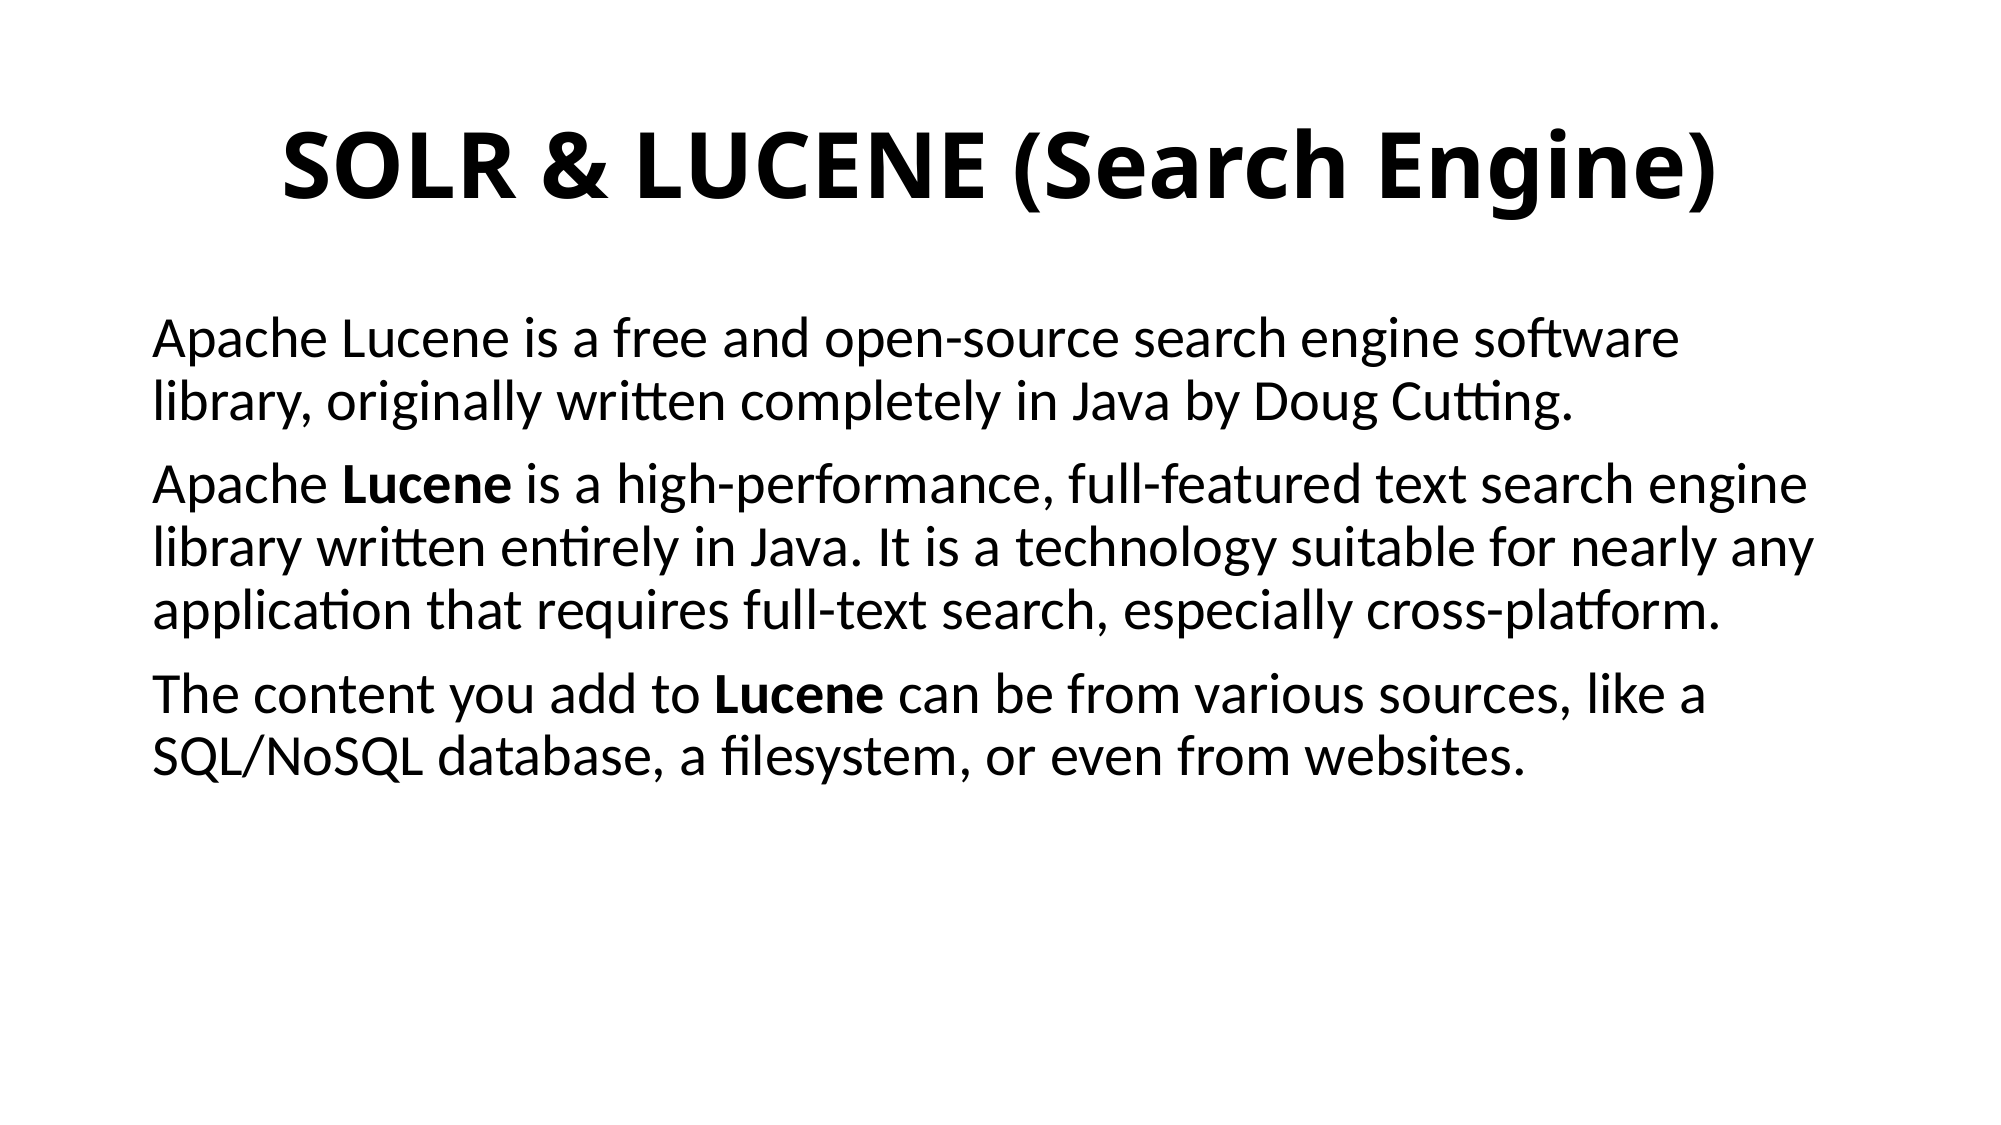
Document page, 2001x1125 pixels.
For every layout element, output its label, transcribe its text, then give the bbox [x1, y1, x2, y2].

list Apache Lucene is a free and open-source search engine software library, originally written completely in Java by Doug Cutting. Apache Lucene is a high-performance, full-featured text search engine library written entirely in Java. It is a technology suitable for nearly any application that requires full-text search, especially cross-platform. The content you add to Lucene can be from various sources, like a SQL/NoSQL database, a filesystem, or even from websites. [137, 299, 1863, 1014]
title SOLR & LUCENE (Search Engine) [137, 59, 1863, 278]
